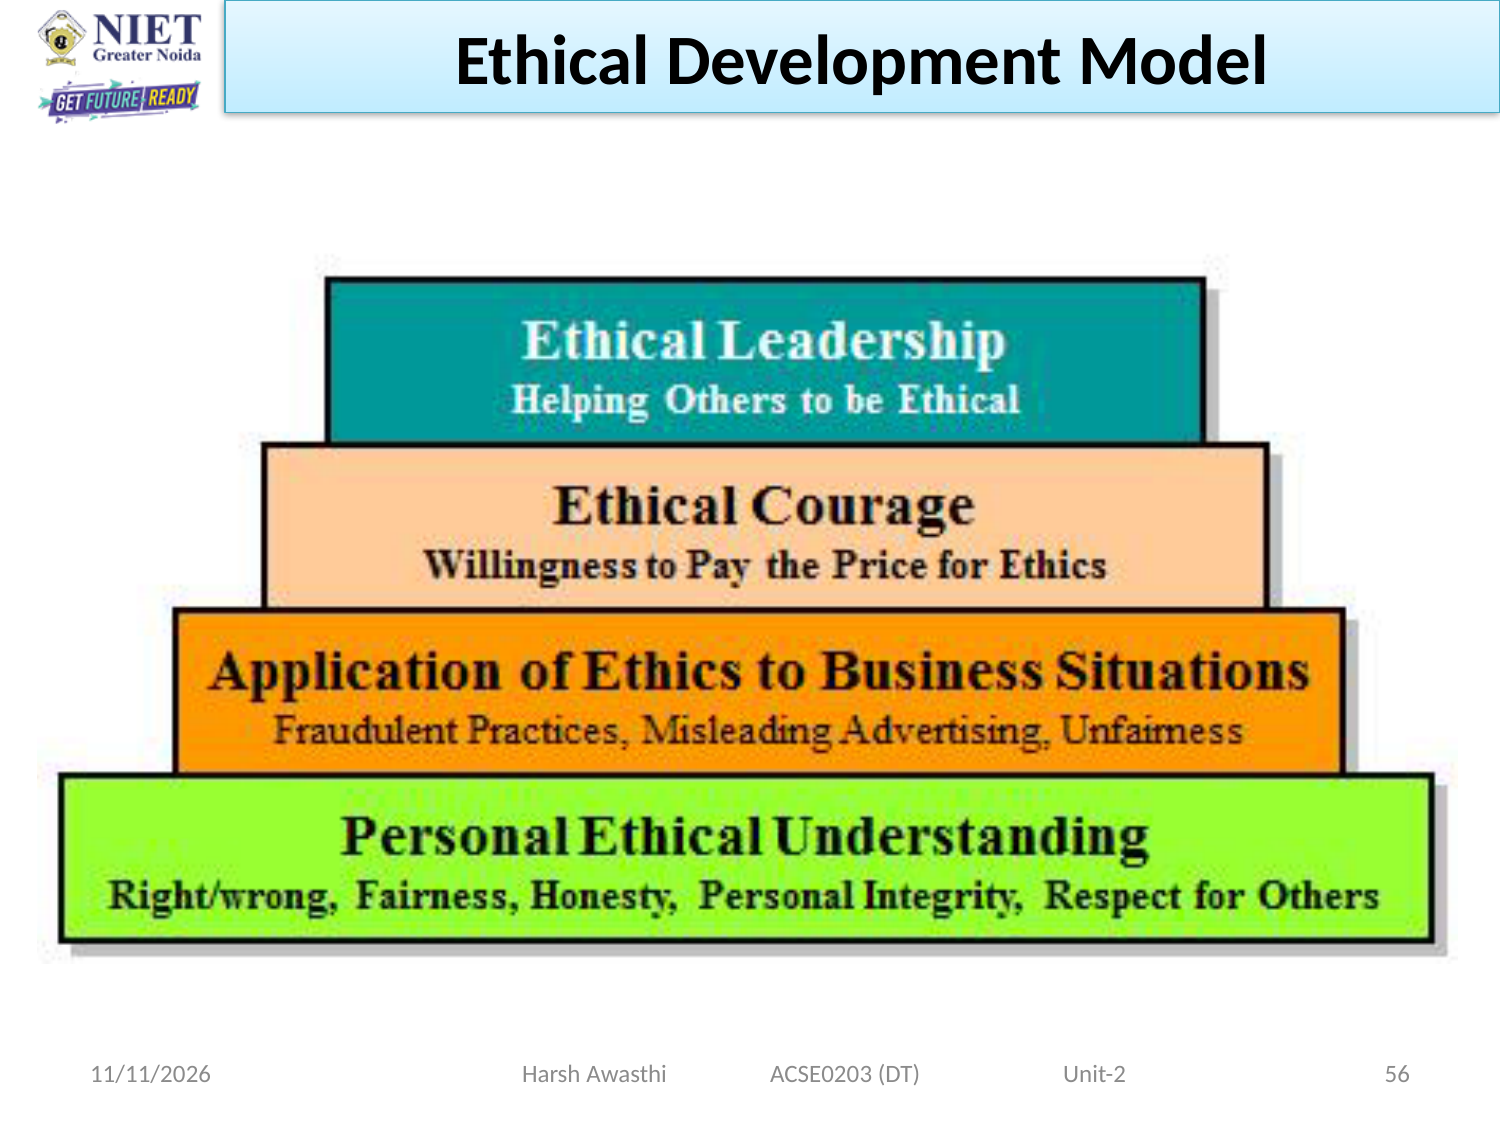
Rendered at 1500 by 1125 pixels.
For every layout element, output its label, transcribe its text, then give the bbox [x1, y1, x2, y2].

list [37, 249, 1458, 964]
slide_number 56 [1074, 1042, 1425, 1103]
text_box Ethical Development Model [238, 0, 1500, 113]
picture [0, 0, 238, 135]
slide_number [75, 1042, 412, 1103]
footer Harsh Awasthi ACSE0203 (DT) Unit-2 [412, 1042, 1074, 1103]
